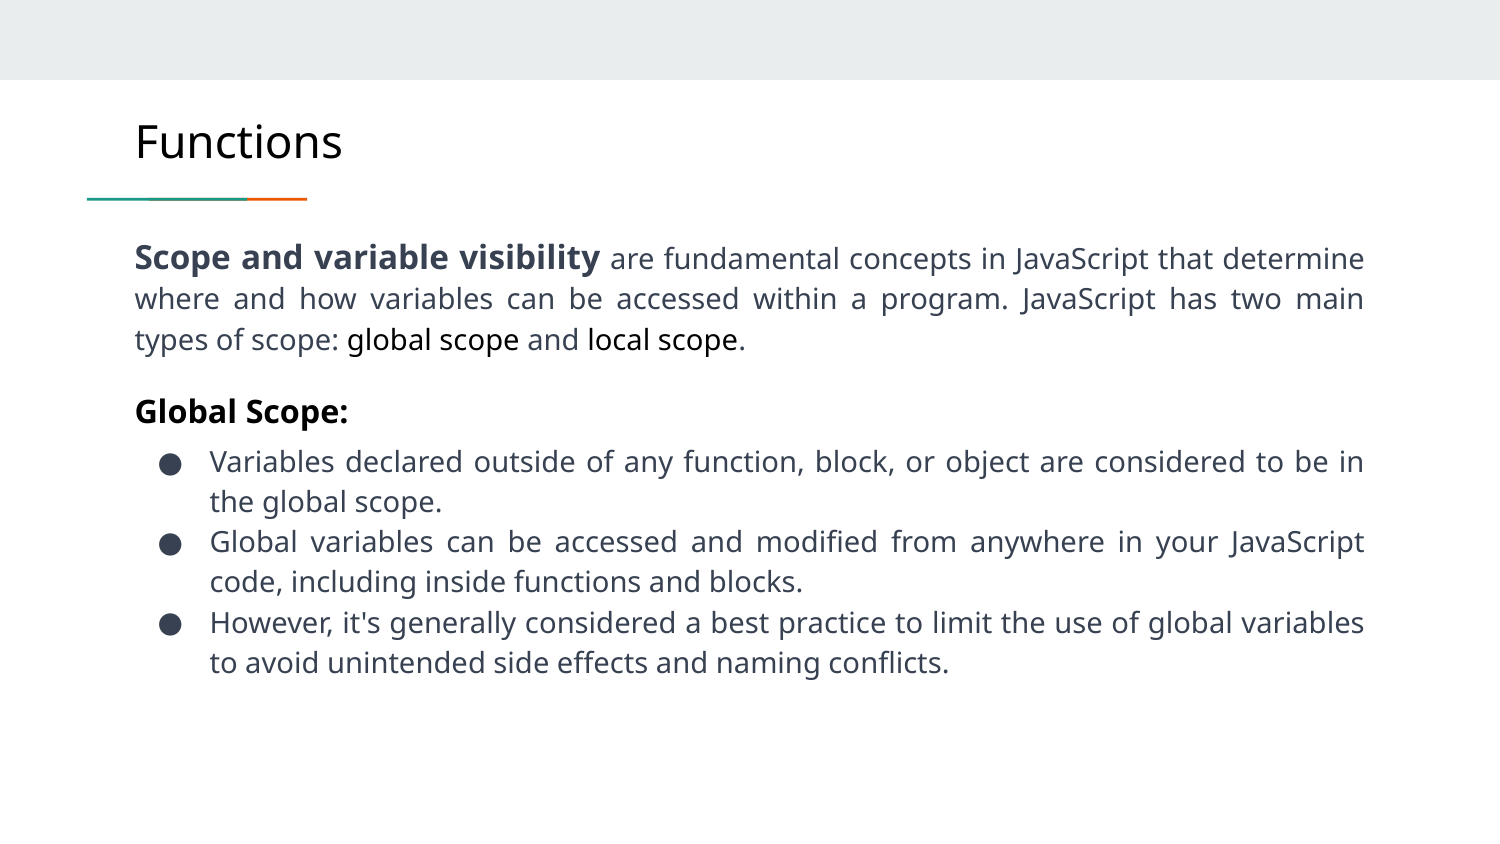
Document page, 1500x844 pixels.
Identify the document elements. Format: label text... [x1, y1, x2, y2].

title Functions [119, 89, 1381, 178]
list Scope and variable visibility are fundamental concepts in JavaScript that determine where and how variables can be accessed within a program. JavaScript has two main types of scope: global scope and local scope. Global Scope: Variables declared outside of any function, block, or object are considered to be in the global scope. Global variables can be accessed and modified from anywhere in your JavaScript code, including inside functions and blocks. However, it's generally considered a best practice to limit the use of global variables to avoid unintended side effects and naming conflicts. [119, 214, 1381, 712]
